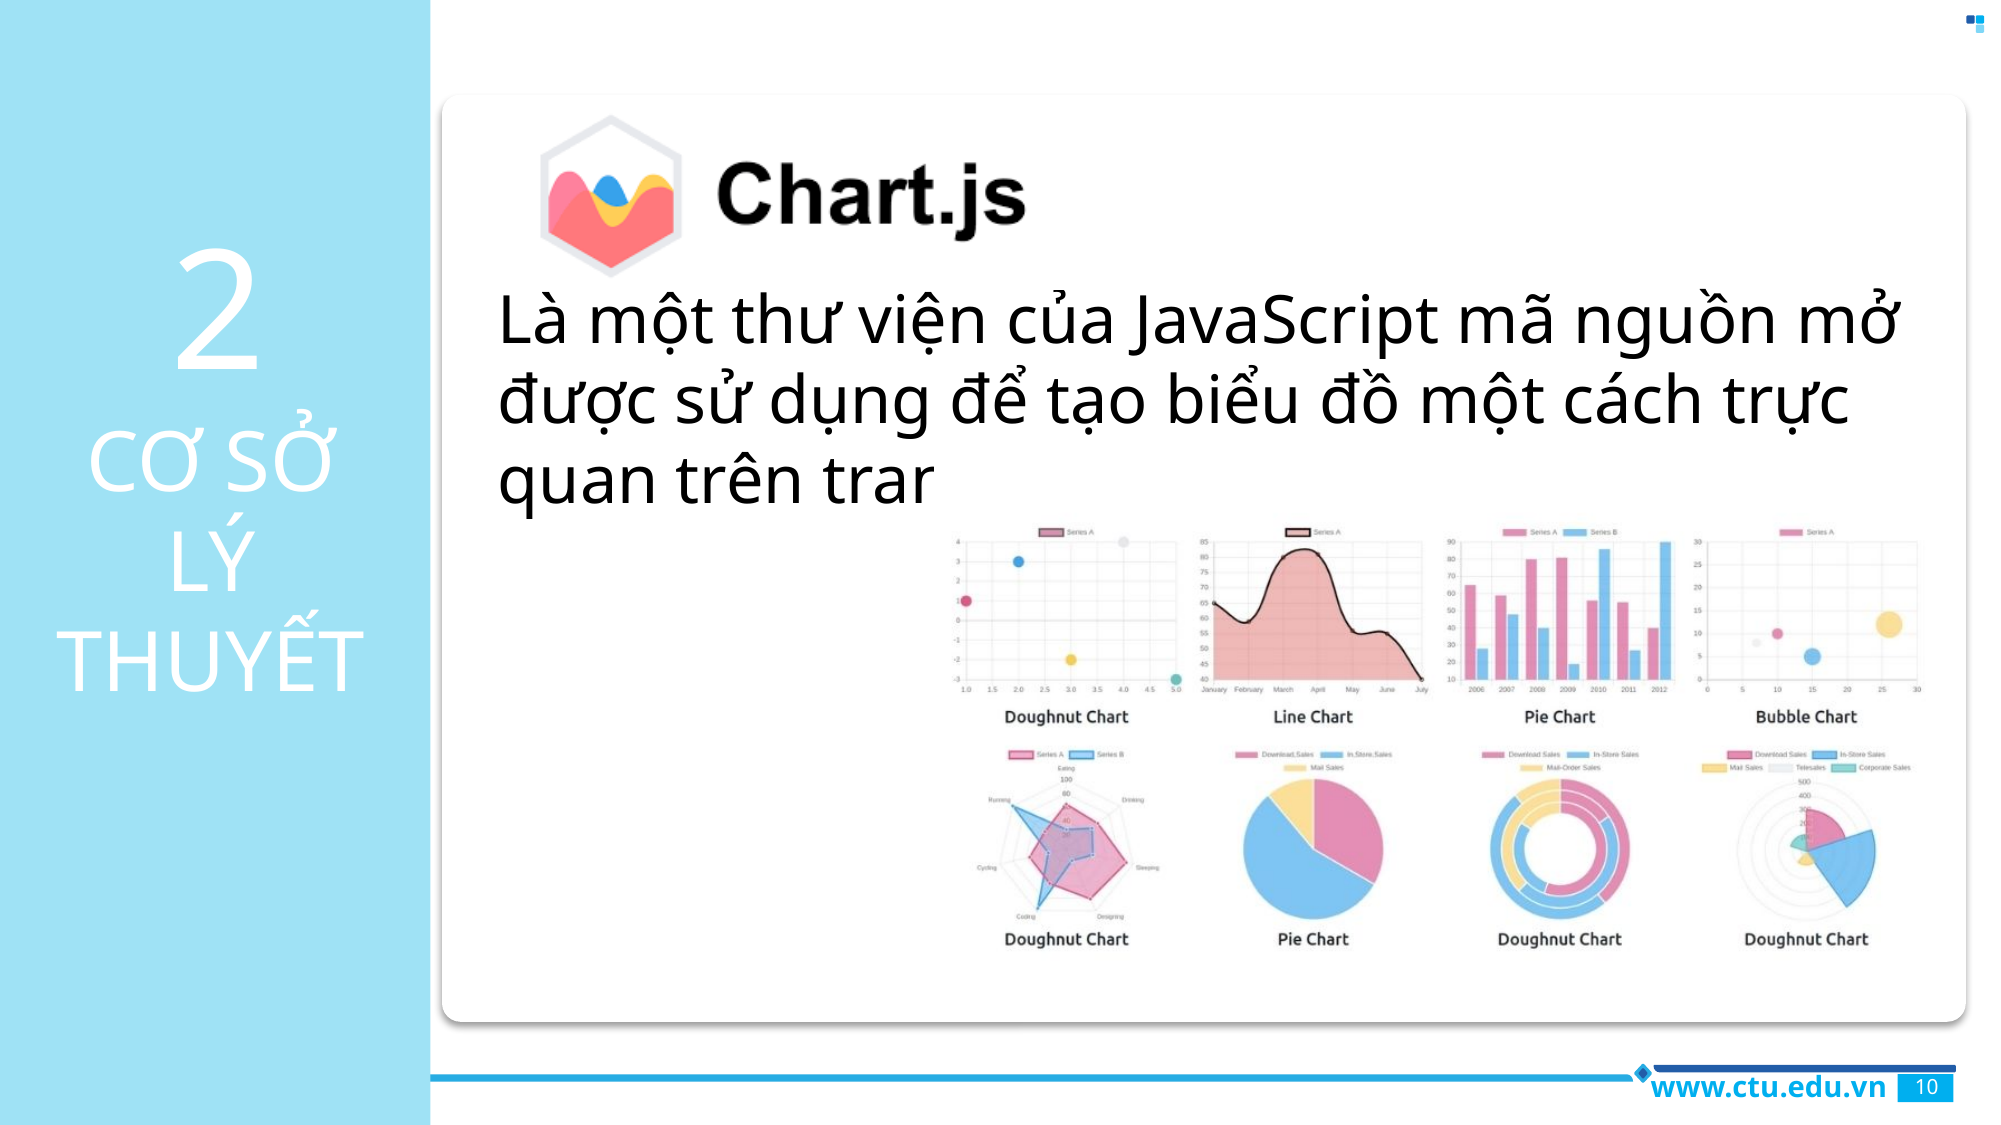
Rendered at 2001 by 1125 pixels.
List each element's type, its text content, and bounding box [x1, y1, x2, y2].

picture [934, 442, 1939, 995]
text_box [440, 93, 1967, 1023]
picture [450, 103, 1114, 290]
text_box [0, 0, 431, 1125]
text_box Là một thư viện của JavaScript mã nguồn mở được sử dụng để tạo biểu đồ một cách trực quan trên trang web. [483, 269, 1939, 524]
